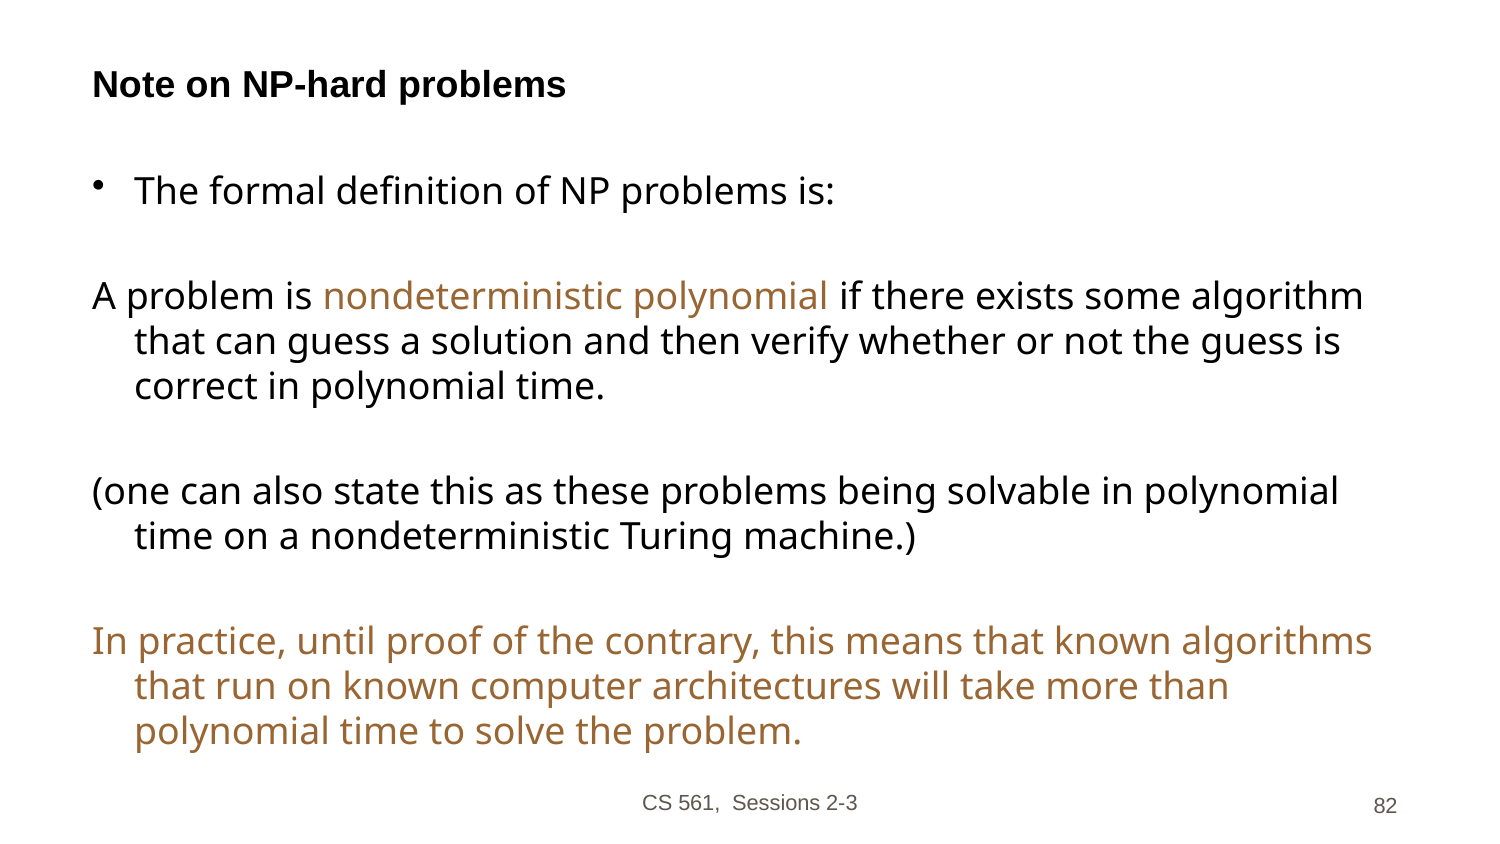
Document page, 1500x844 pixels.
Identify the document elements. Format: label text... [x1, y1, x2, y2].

footer CS 561, Sessions 2-3 [512, 766, 988, 823]
slide_number 82 [1099, 768, 1413, 826]
list The formal definition of NP problems is: A problem is nondeterministic polynomial if there exists some algorithm that can guess a solution and then verify whether or not the guess is correct in polynomial time. (one can also state this as these problems being solvable in polynomial time on a nondeterministic Turing machine.) In practice, until proof of the contrary, this means that known algorithms that run on known computer architectures will take more than polynomial time to solve the problem. [76, 159, 1438, 746]
title Note on NP-hard problems [76, 27, 1415, 113]
